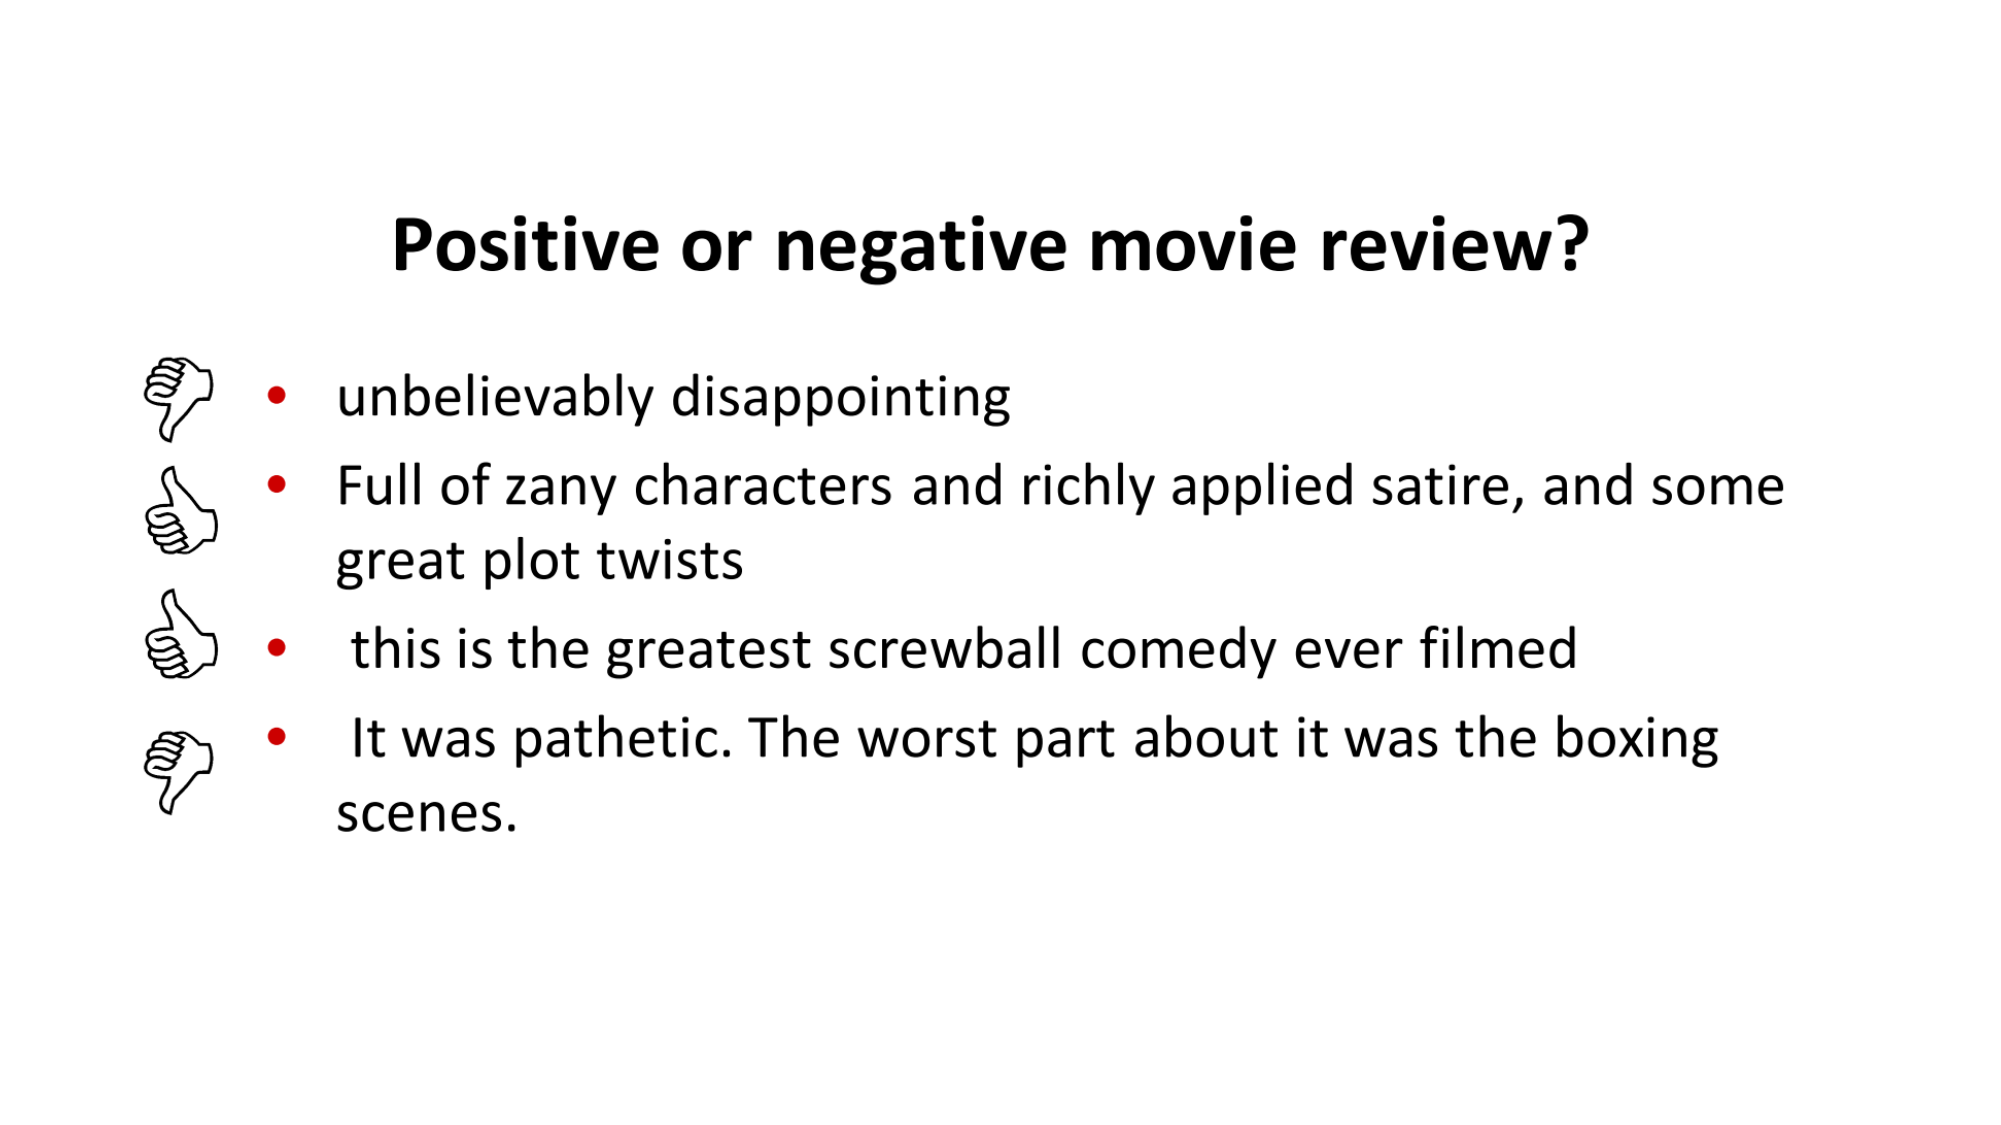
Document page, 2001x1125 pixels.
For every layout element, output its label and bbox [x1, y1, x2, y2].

list [118, 135, 1846, 840]
